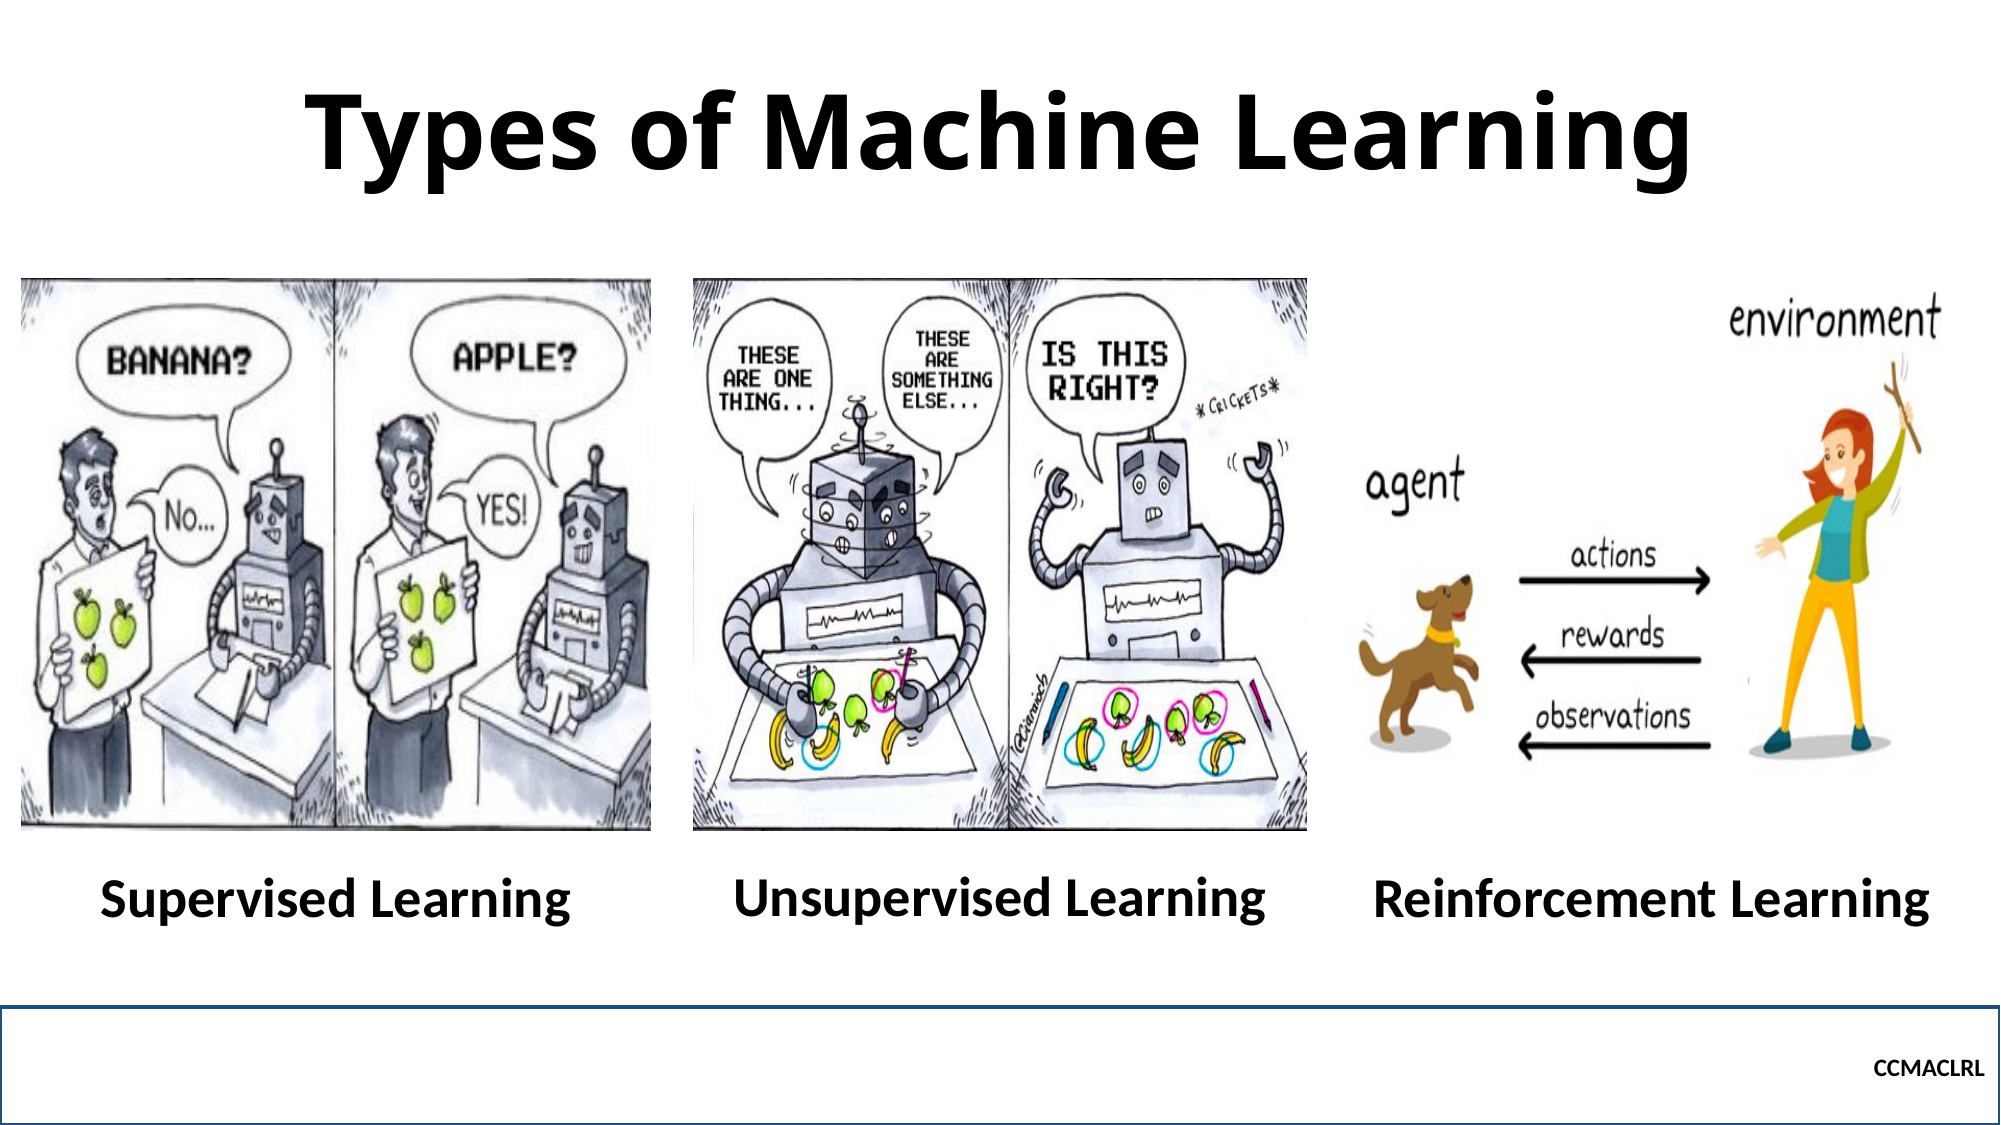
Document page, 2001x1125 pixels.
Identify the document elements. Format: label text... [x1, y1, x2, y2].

title Types of Machine Learning [249, 81, 1750, 200]
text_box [693, 278, 1307, 980]
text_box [21, 278, 651, 980]
footer CCMACLRL [0, 1007, 2000, 1125]
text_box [1326, 278, 1979, 980]
